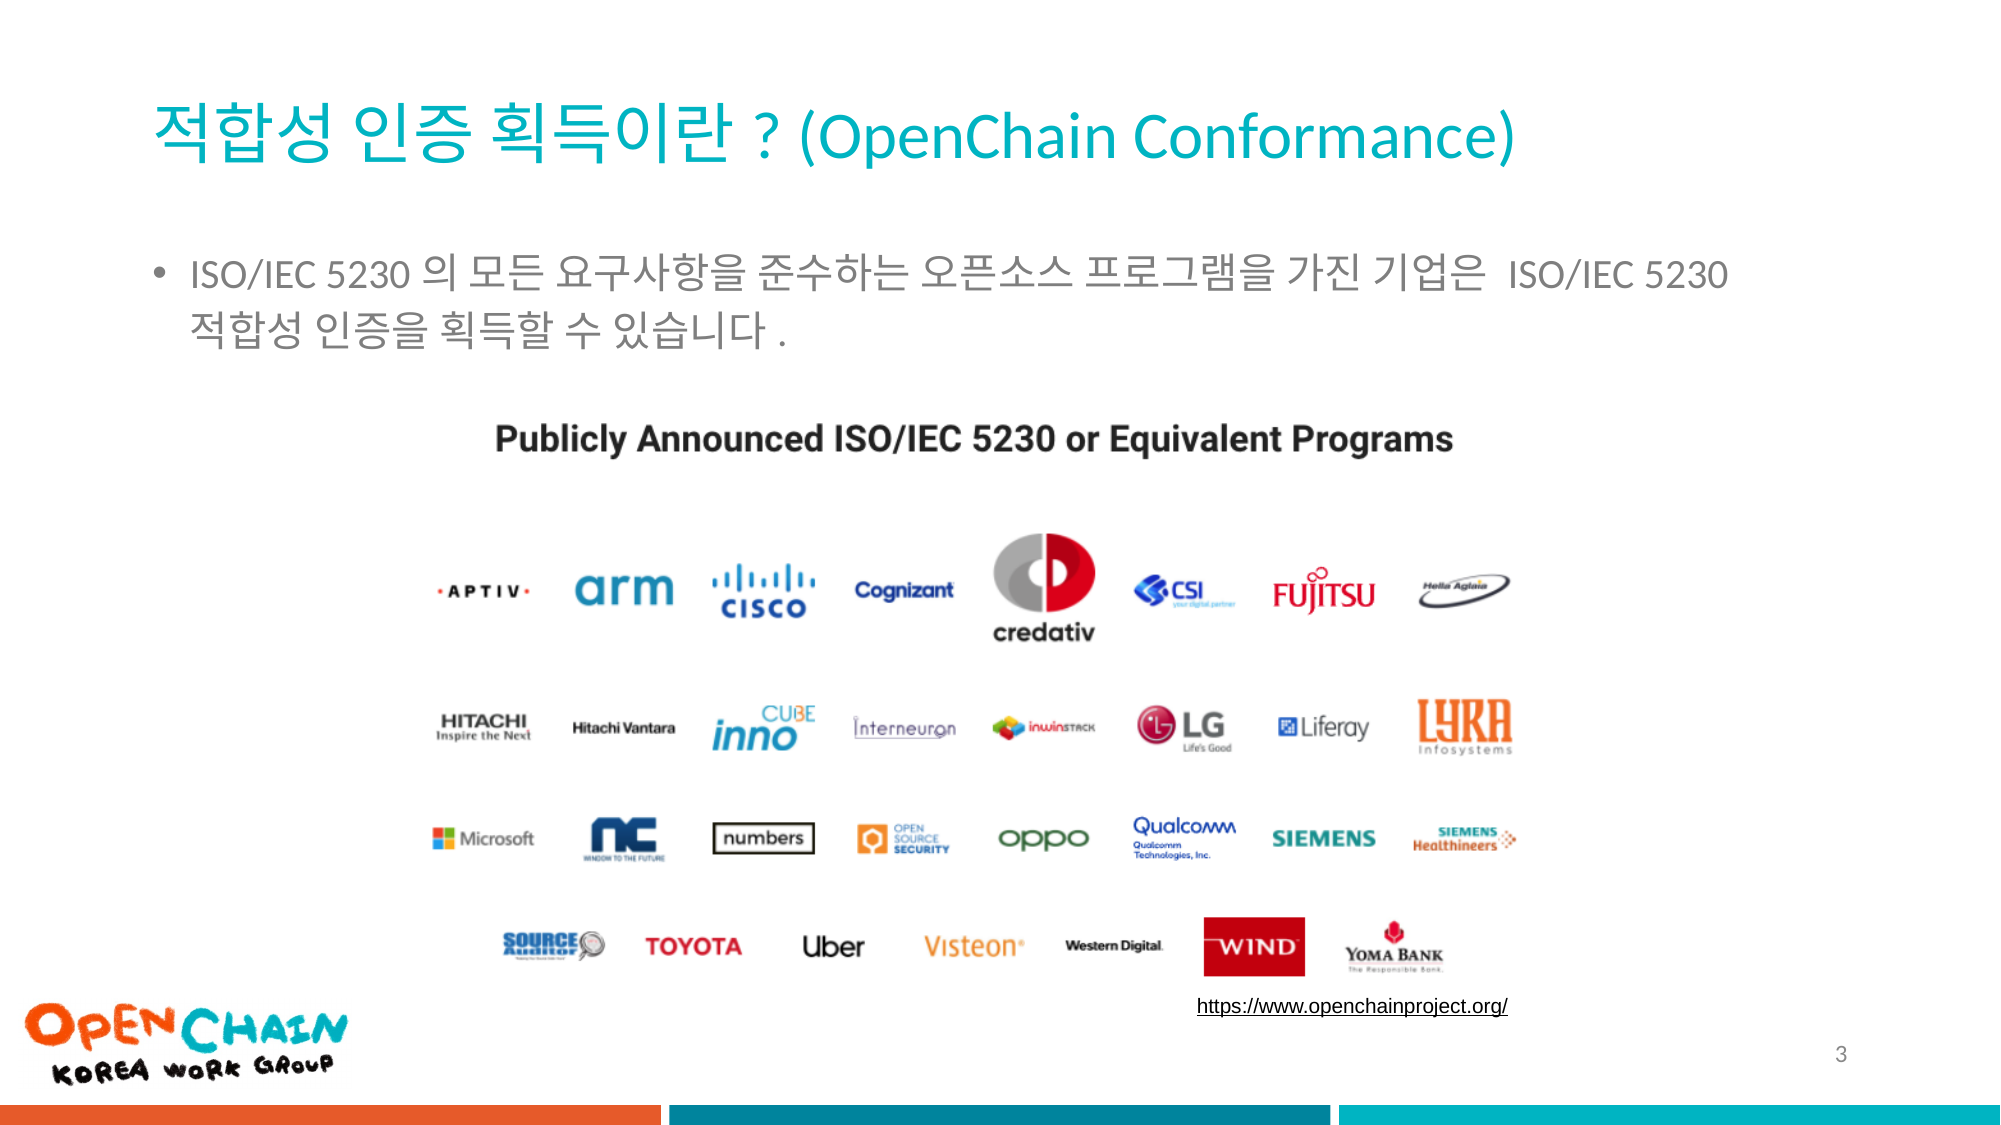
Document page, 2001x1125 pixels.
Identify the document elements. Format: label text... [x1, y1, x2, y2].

picture [389, 390, 1611, 1006]
list ISO/IEC 5230의 모든 요구사항을 준수하는 오픈소스 프로그램을 가진 기업은 ISO/IEC 5230 적합성 인증을 획득할 수 있습니다. [137, 232, 1863, 928]
title 적합성 인증 획득이란? (OpenChain Conformance) [137, 59, 1863, 216]
text_box https://www.openchainproject.org/ [1182, 1015, 1529, 1025]
slide_number 3 [1648, 1022, 1863, 1083]
picture [18, 998, 352, 1089]
